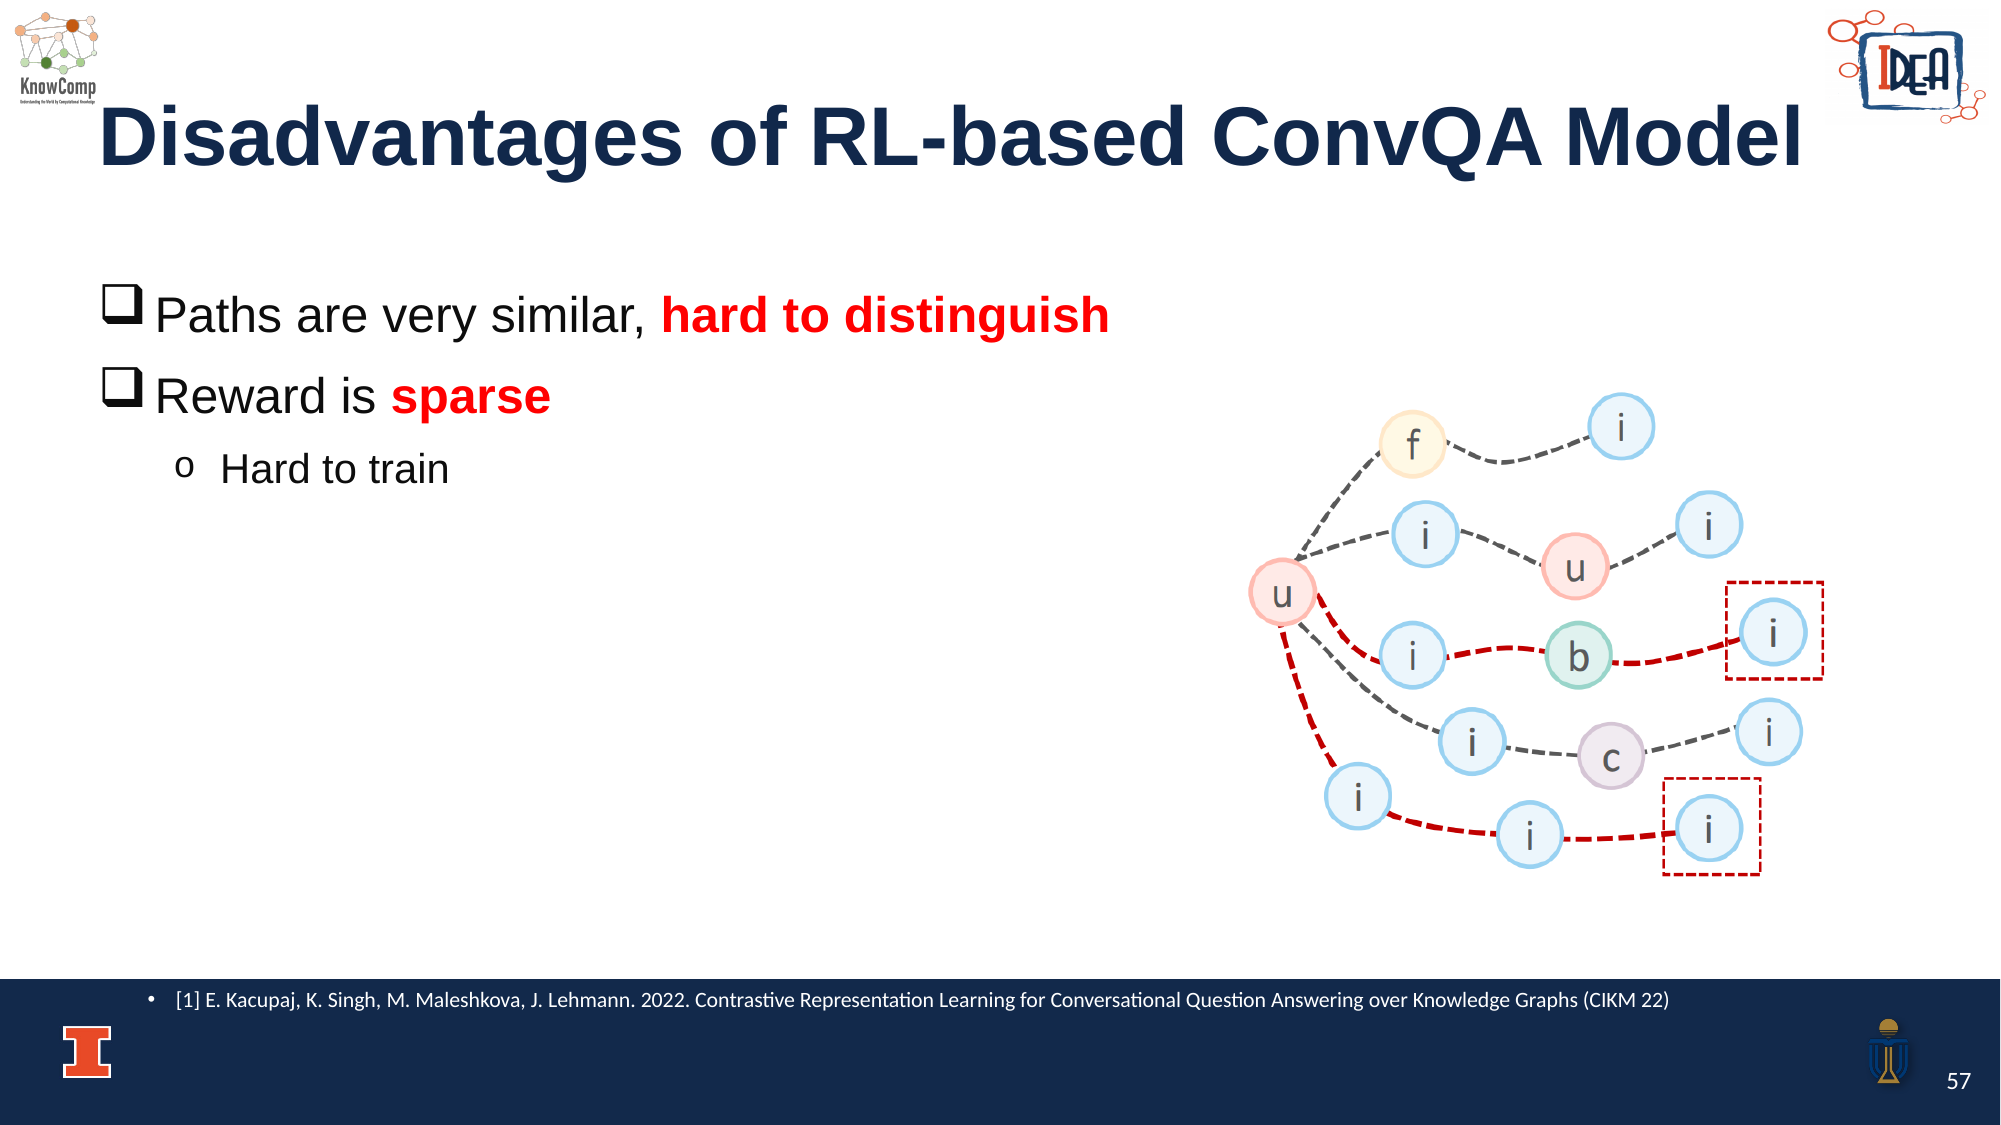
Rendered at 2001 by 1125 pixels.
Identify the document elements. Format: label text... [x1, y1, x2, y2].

title Disadvantages of RL-based ConvQA Model [83, 45, 1900, 233]
text_box [1] E. Kacupaj, K. Singh, M. Maleshkova, J. Lehmann. 2022. Contrastive Representation Learning for Conversational Question Answering over Knowledge Graphs (CIKM 22) [132, 978, 1709, 1019]
list Paths are very similar, hard to distinguish Reward is sparse Hard to train [83, 262, 1987, 1005]
slide_number 57 [1649, 1050, 1987, 1110]
picture [0, 0, 2001, 1125]
